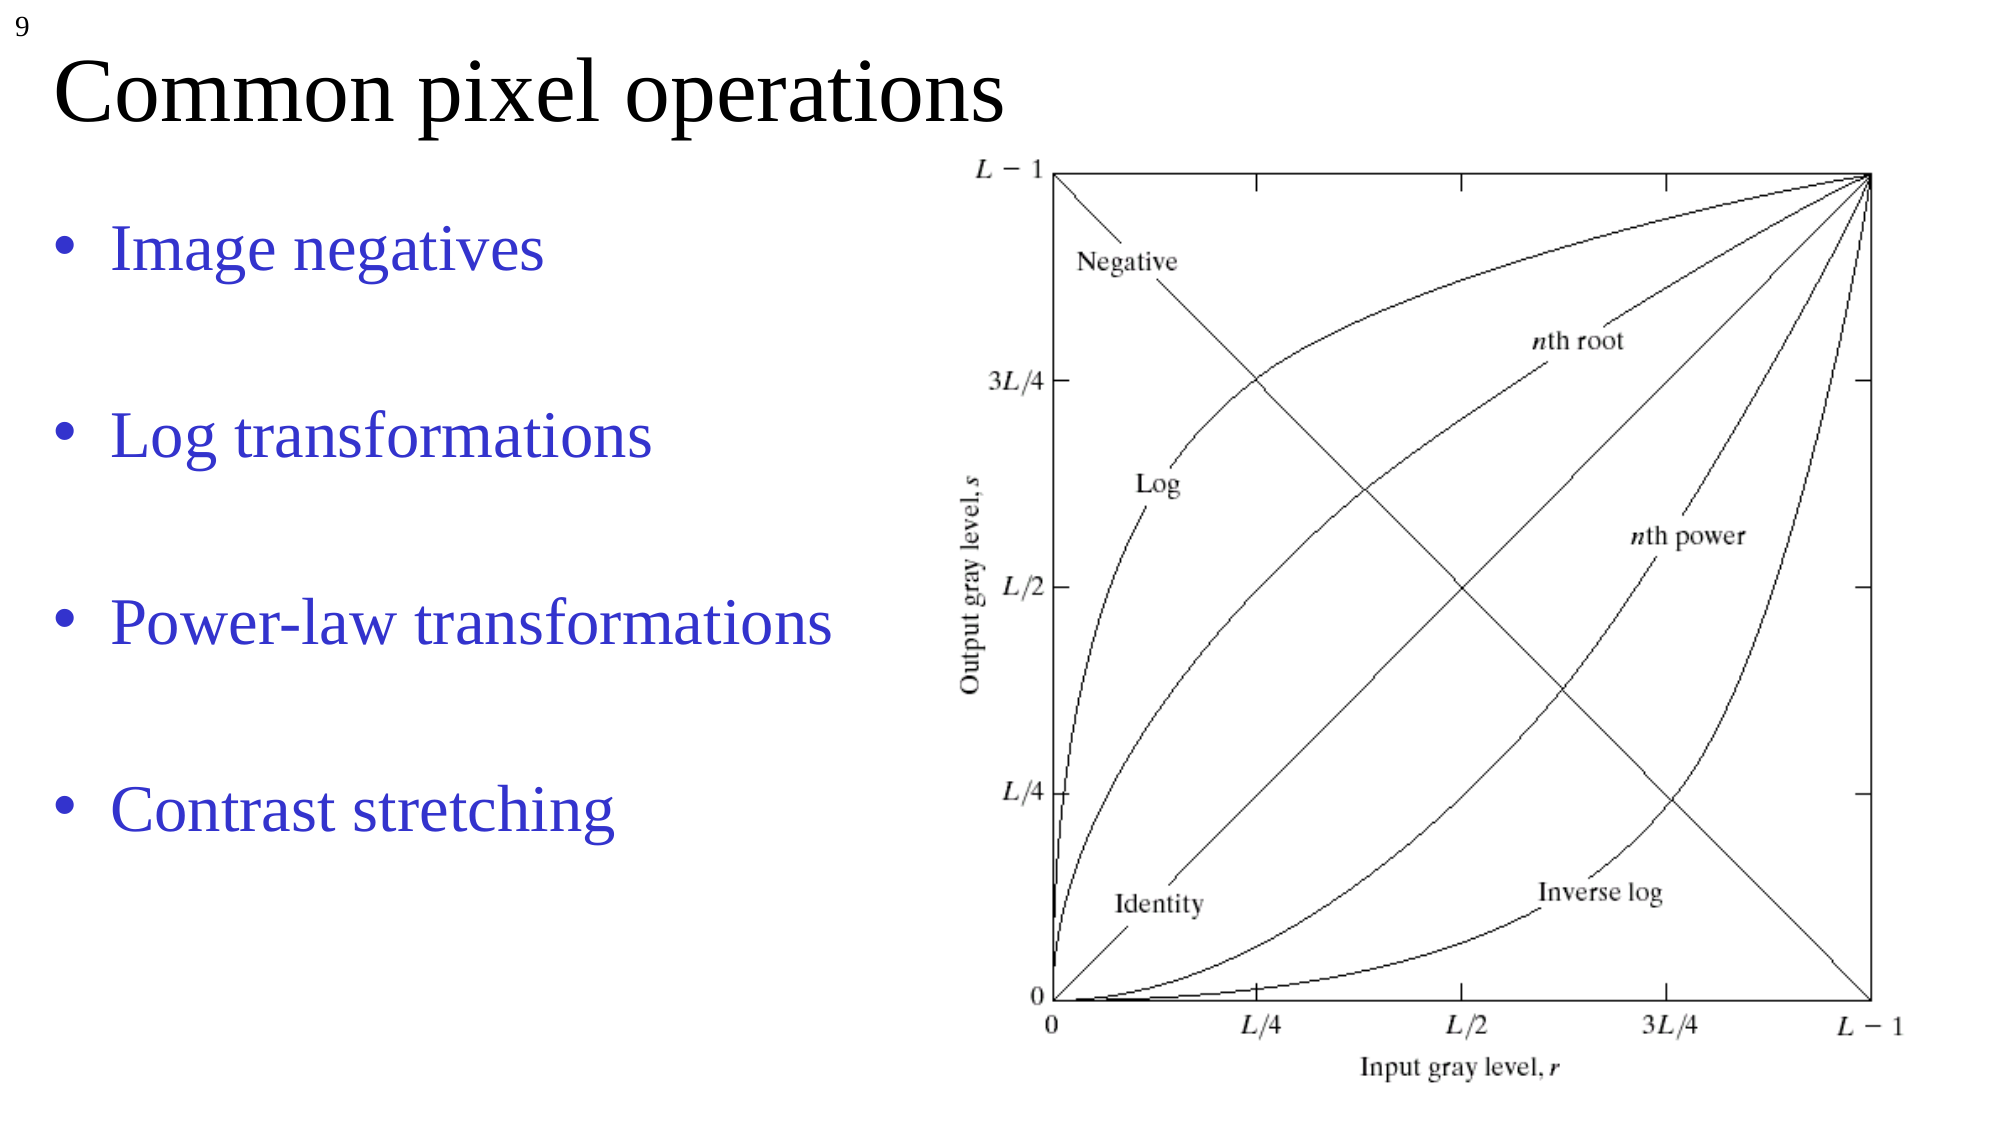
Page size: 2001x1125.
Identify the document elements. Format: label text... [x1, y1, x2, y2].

slide_number ‹#› [0, 0, 493, 493]
list Image negatives Log transformations Power-law transformations Contrast stretching [38, 196, 923, 1086]
picture [928, 148, 1911, 1086]
title Common pixel operations [38, 20, 1745, 149]
